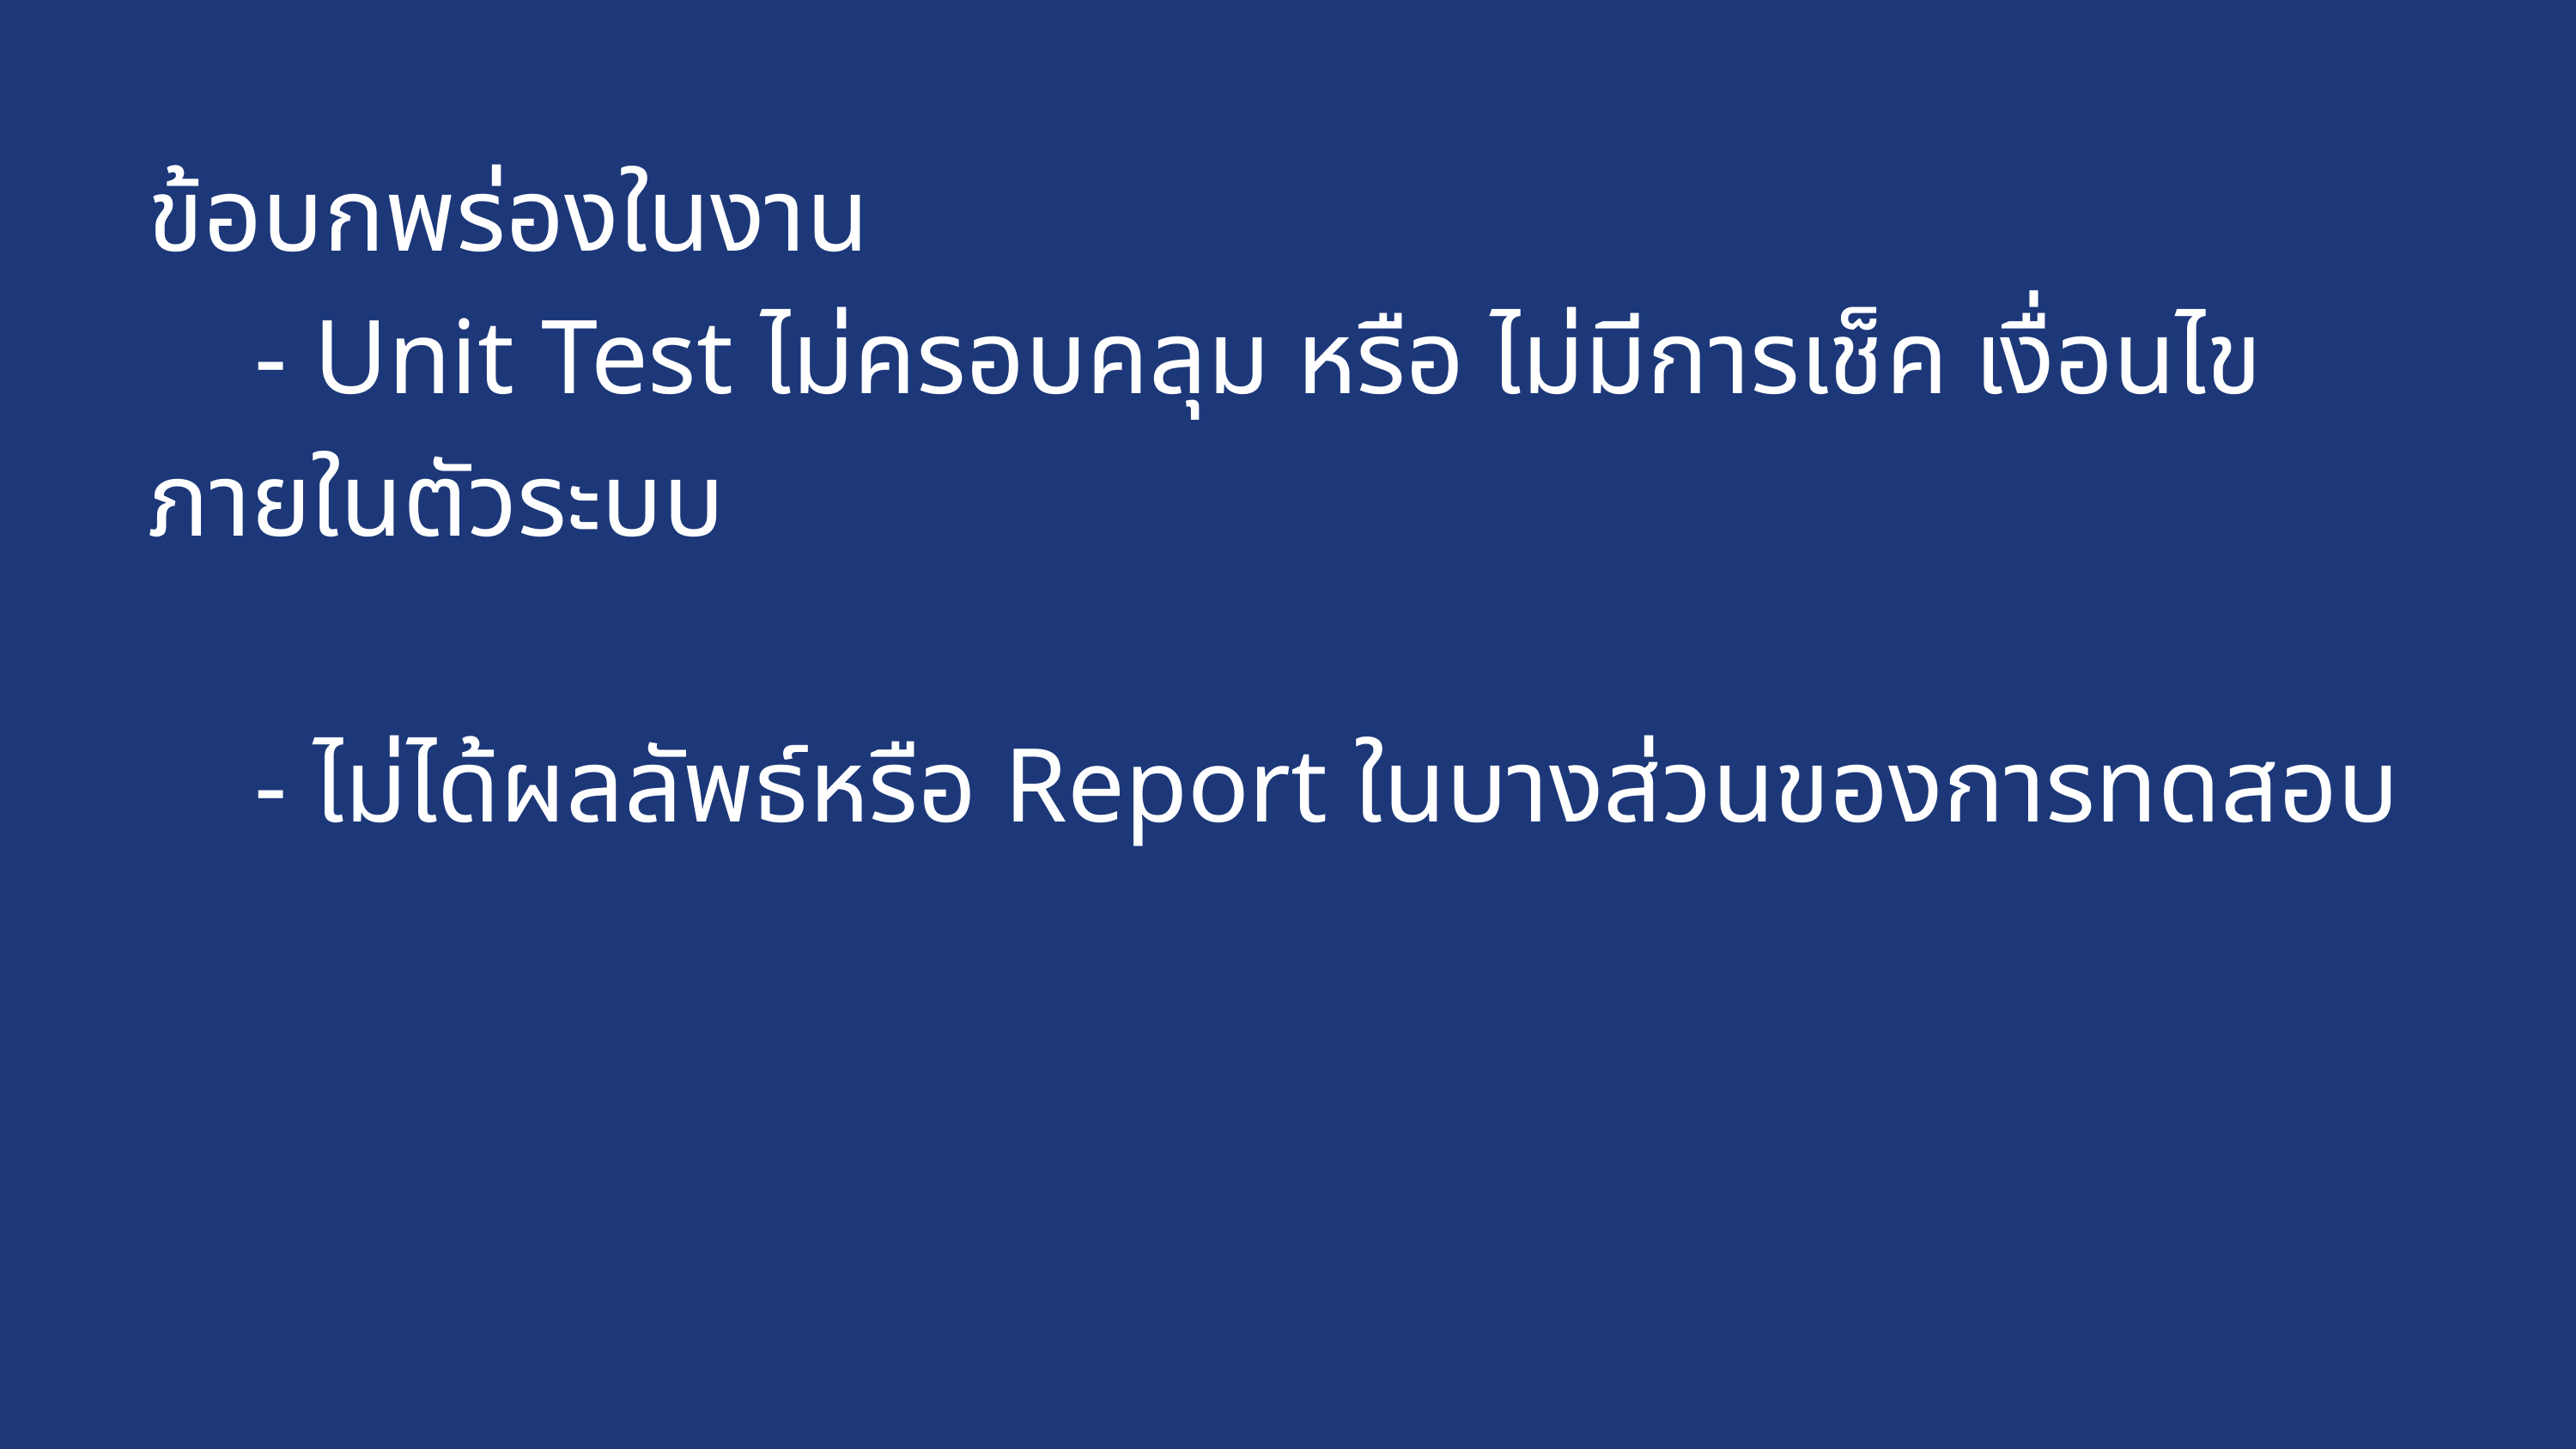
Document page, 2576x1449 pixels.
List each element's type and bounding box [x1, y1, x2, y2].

text_box [0, 0, 2576, 1449]
